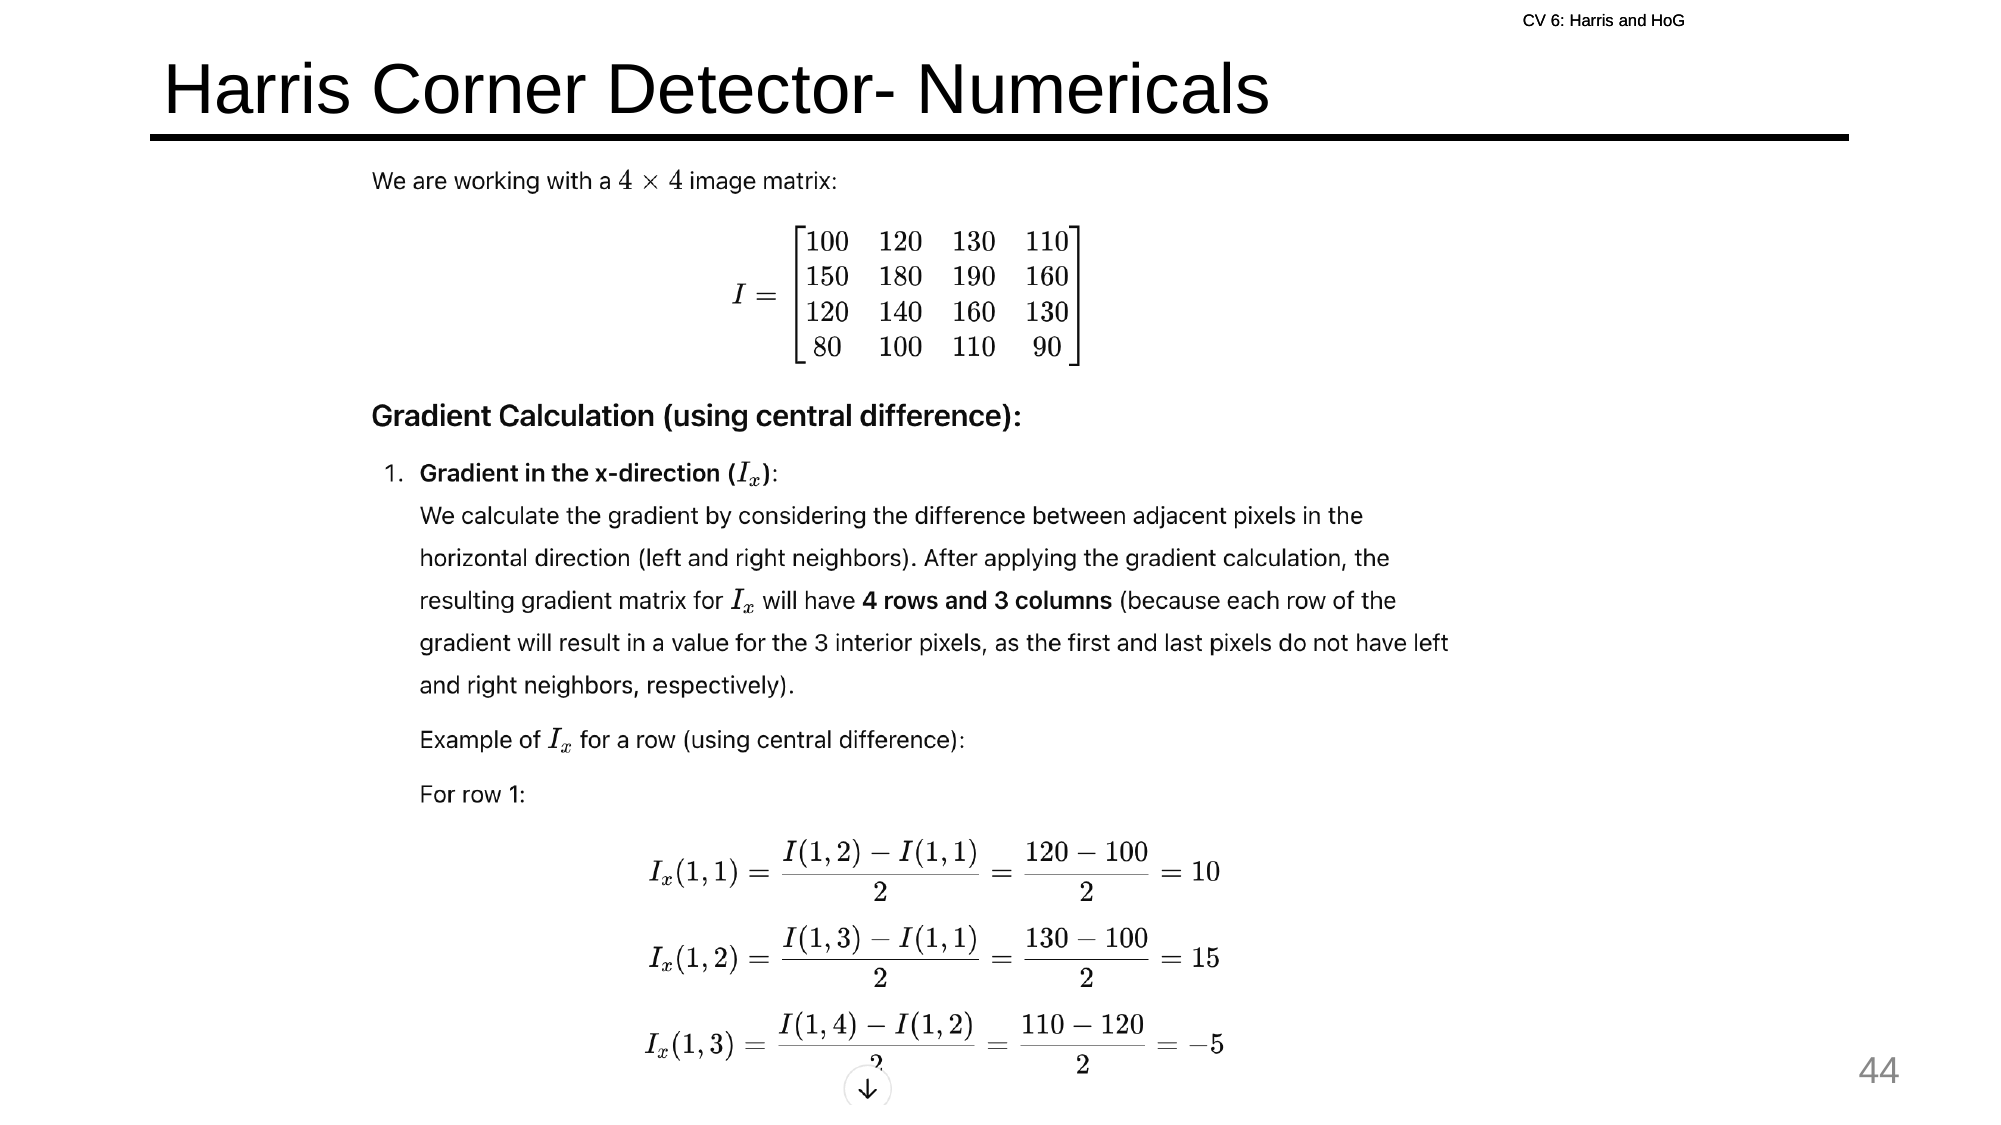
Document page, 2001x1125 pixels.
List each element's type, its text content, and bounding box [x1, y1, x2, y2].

text_box CV 6: Harris and HoG [1507, 0, 2000, 40]
picture [342, 157, 1485, 1105]
slide_number 44 [1440, 1046, 1900, 1125]
title Harris Corner Detector- Numericals [161, 40, 1474, 231]
